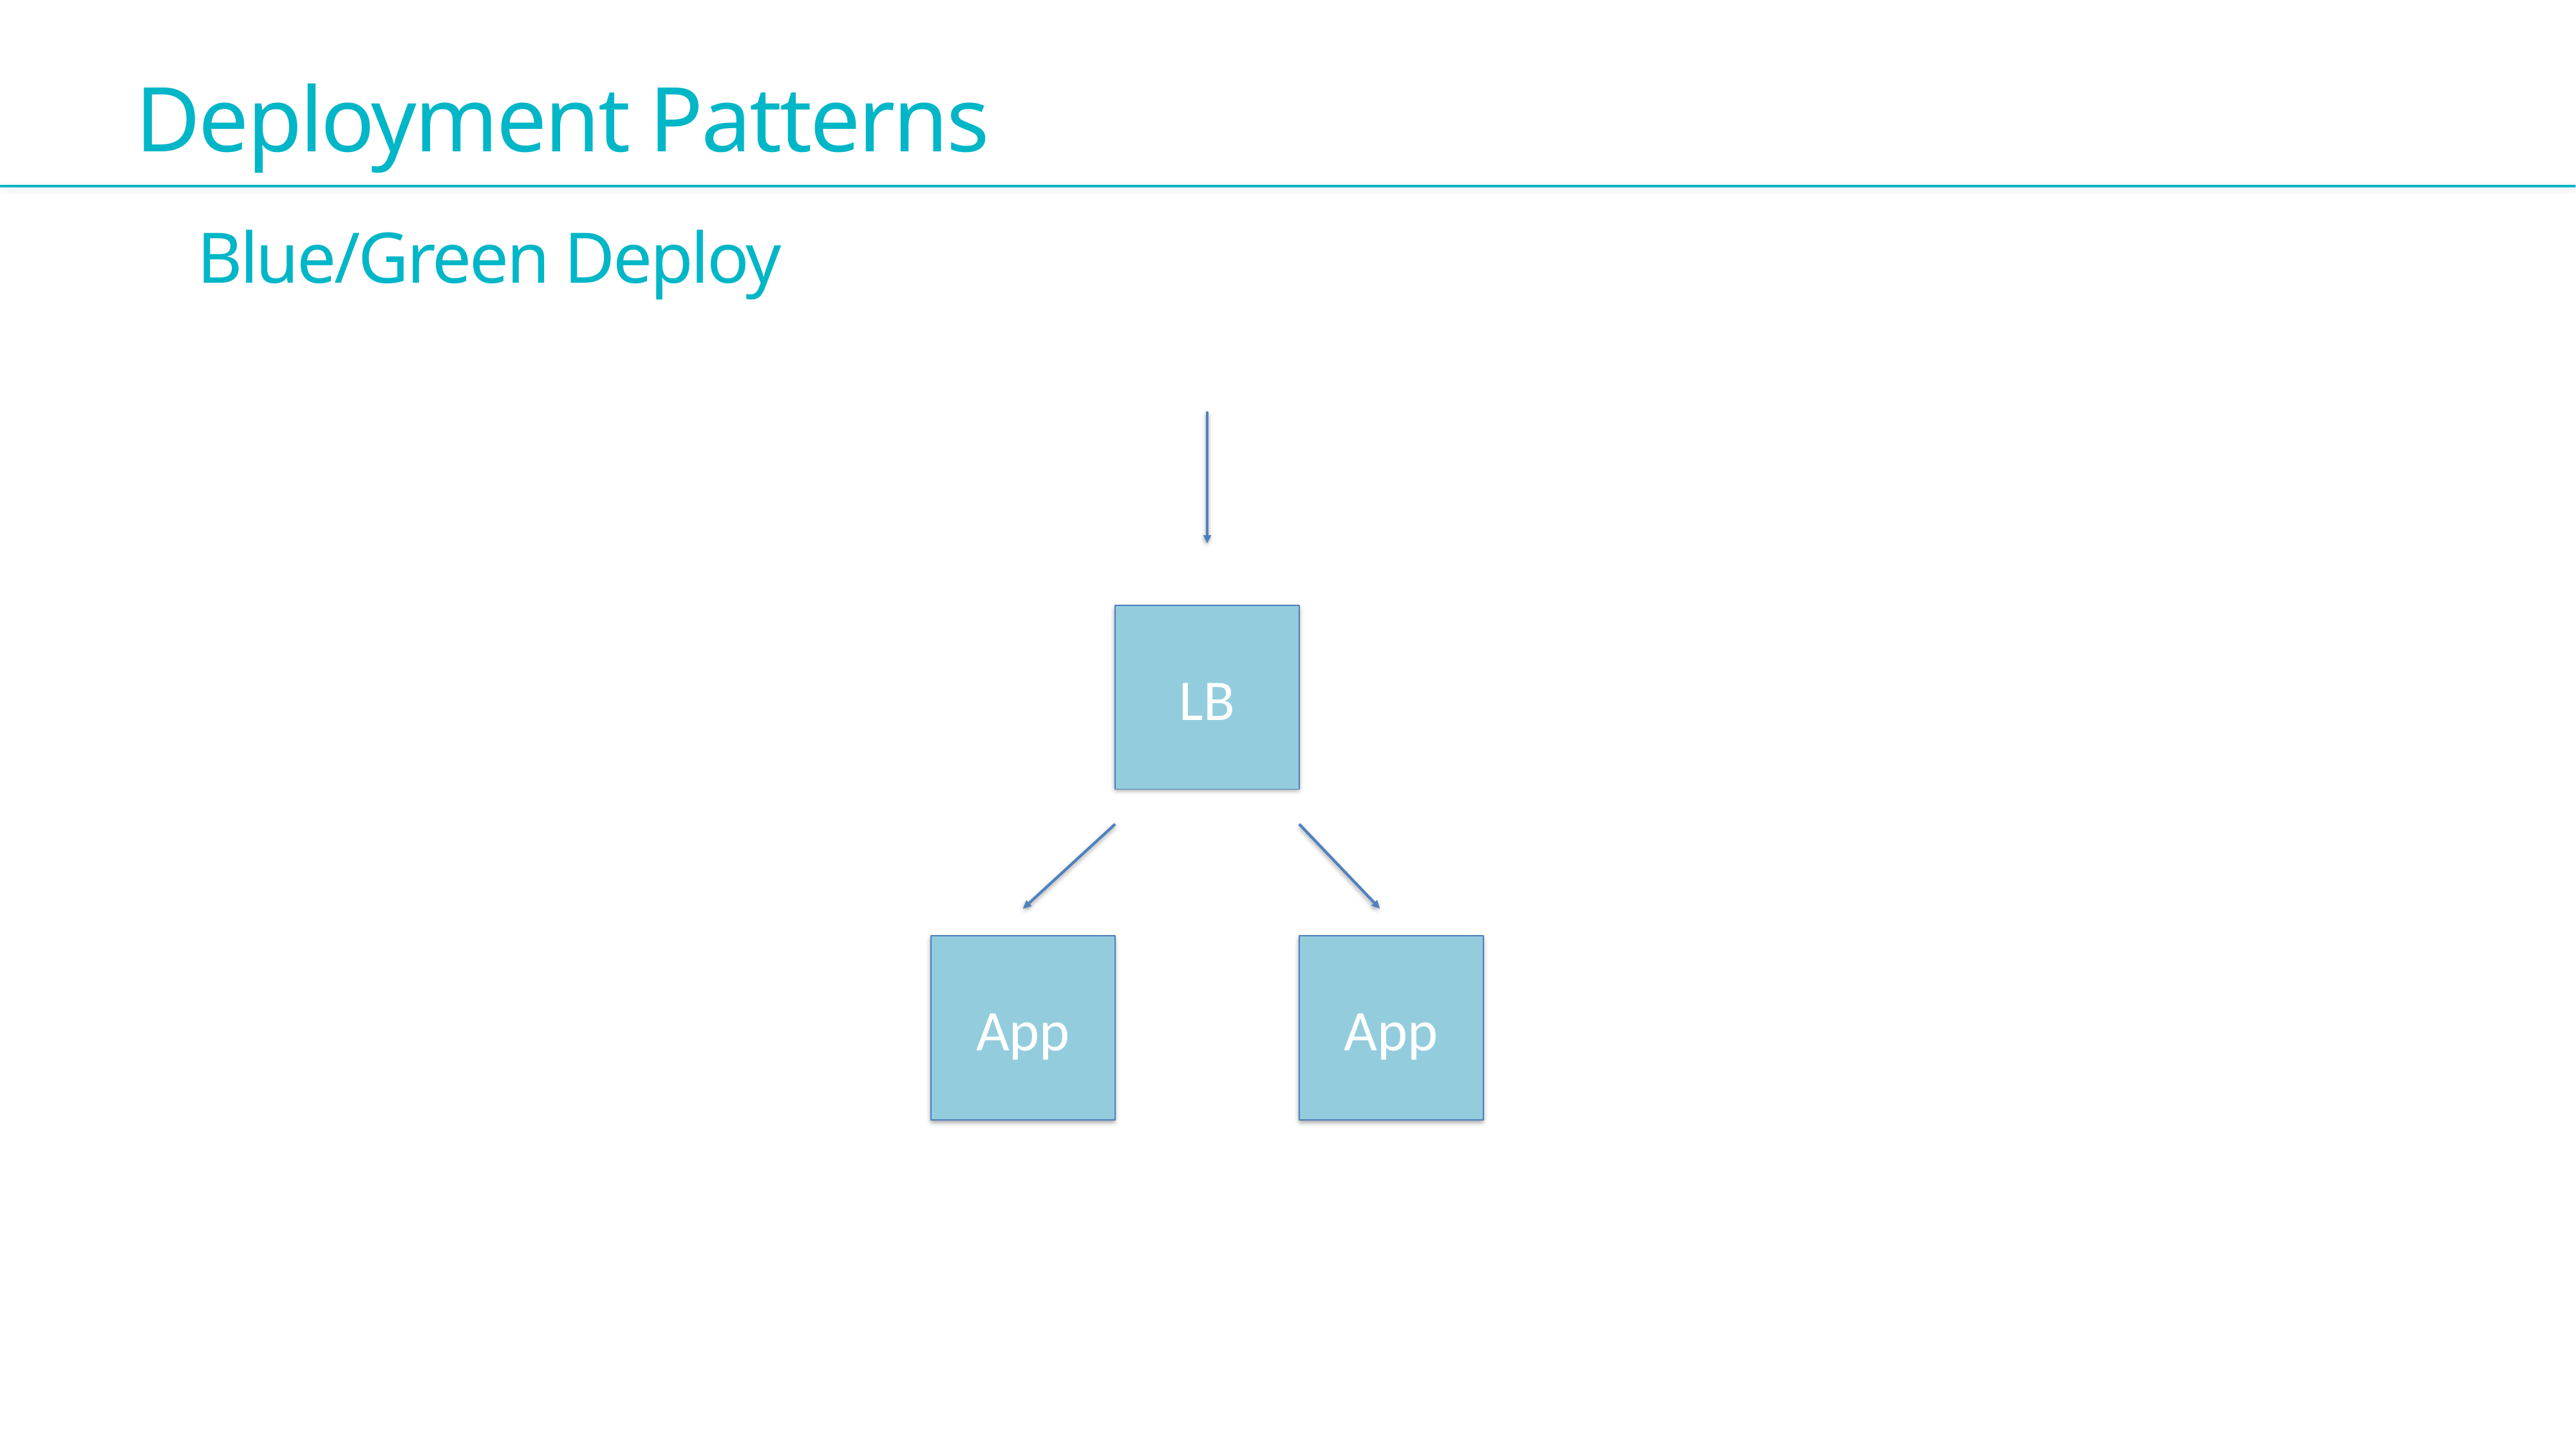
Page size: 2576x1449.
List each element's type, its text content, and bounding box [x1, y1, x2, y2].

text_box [1299, 824, 1380, 909]
text_box LB [1114, 605, 1300, 790]
text_box Blue/Green Deploy [187, 208, 791, 302]
text_box Deployment Patterns [126, 57, 999, 175]
text_box App [1299, 935, 1484, 1121]
text_box App [930, 935, 1116, 1121]
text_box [1022, 824, 1116, 909]
